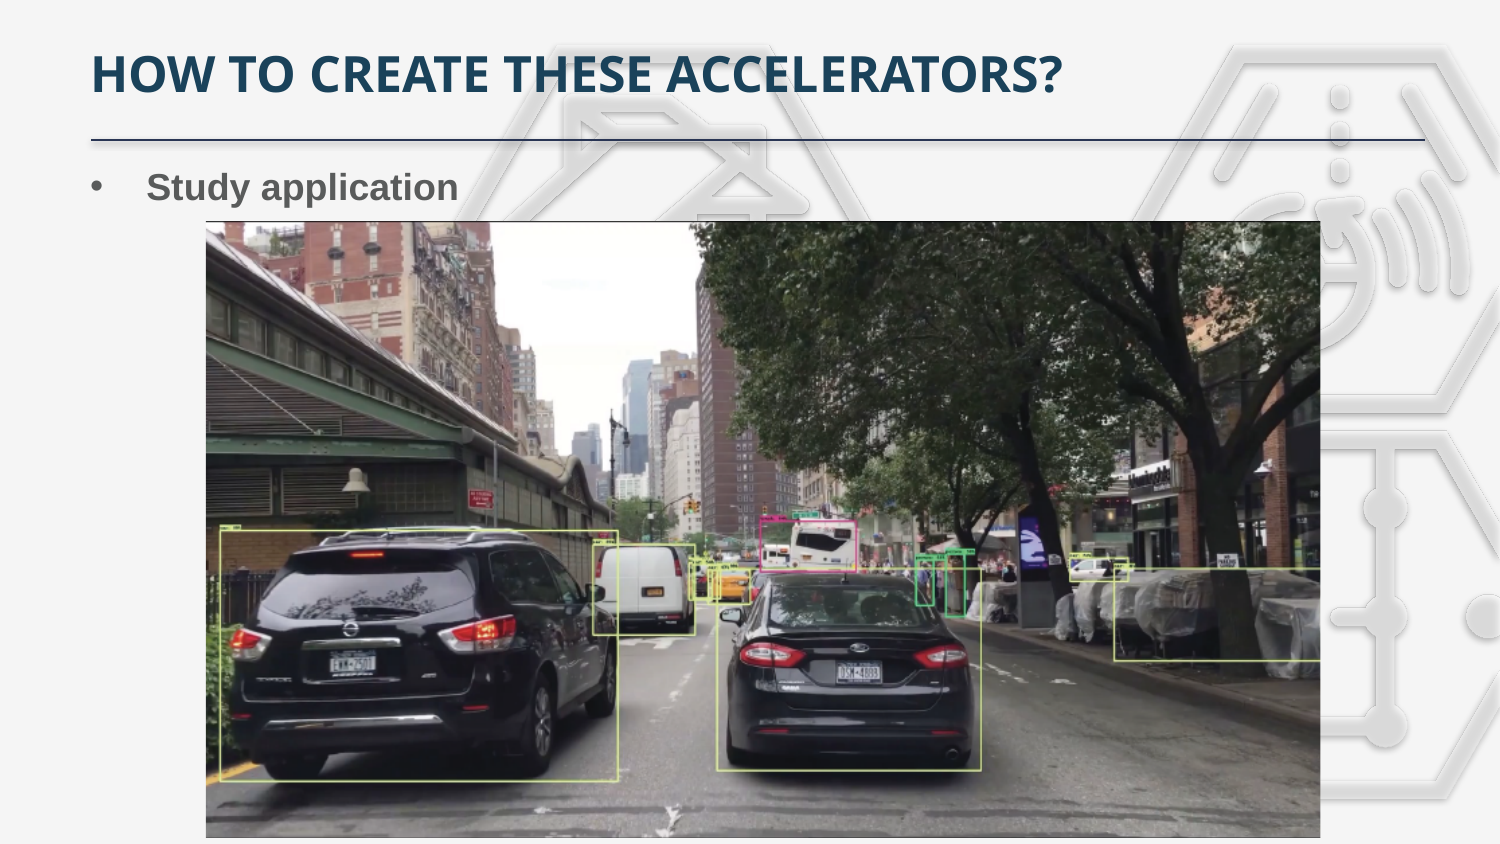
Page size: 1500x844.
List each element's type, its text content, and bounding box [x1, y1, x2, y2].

list Study application [75, 155, 1425, 806]
title How To Create These Accelerators? [75, 21, 1425, 132]
picture [205, 221, 1321, 838]
